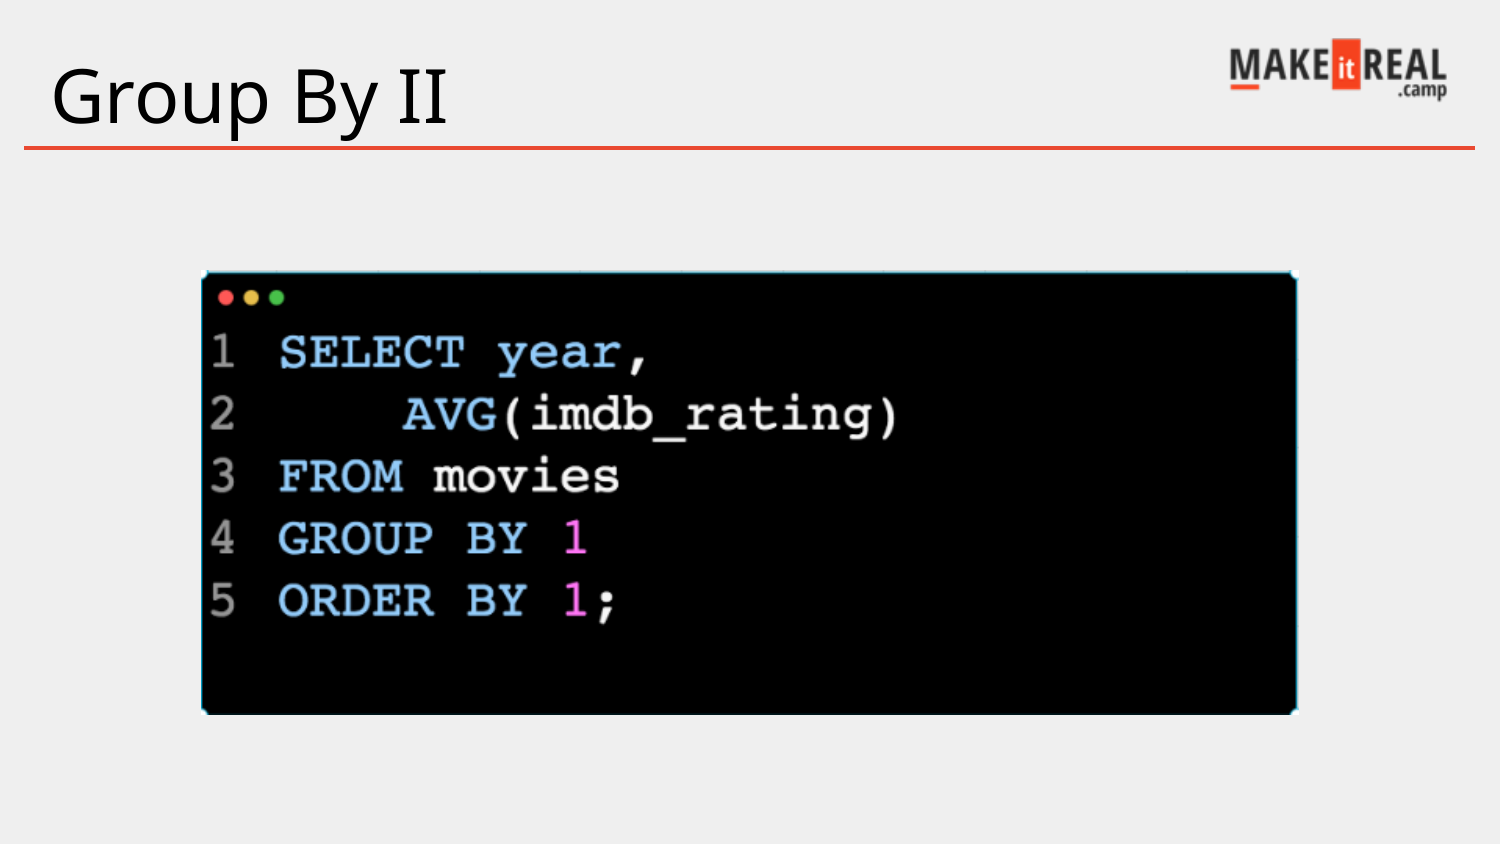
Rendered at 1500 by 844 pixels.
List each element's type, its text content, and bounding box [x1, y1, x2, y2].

picture [1202, 15, 1476, 126]
picture [24, 146, 1476, 151]
picture [201, 270, 1299, 715]
text_box Group By II [35, 33, 1205, 137]
